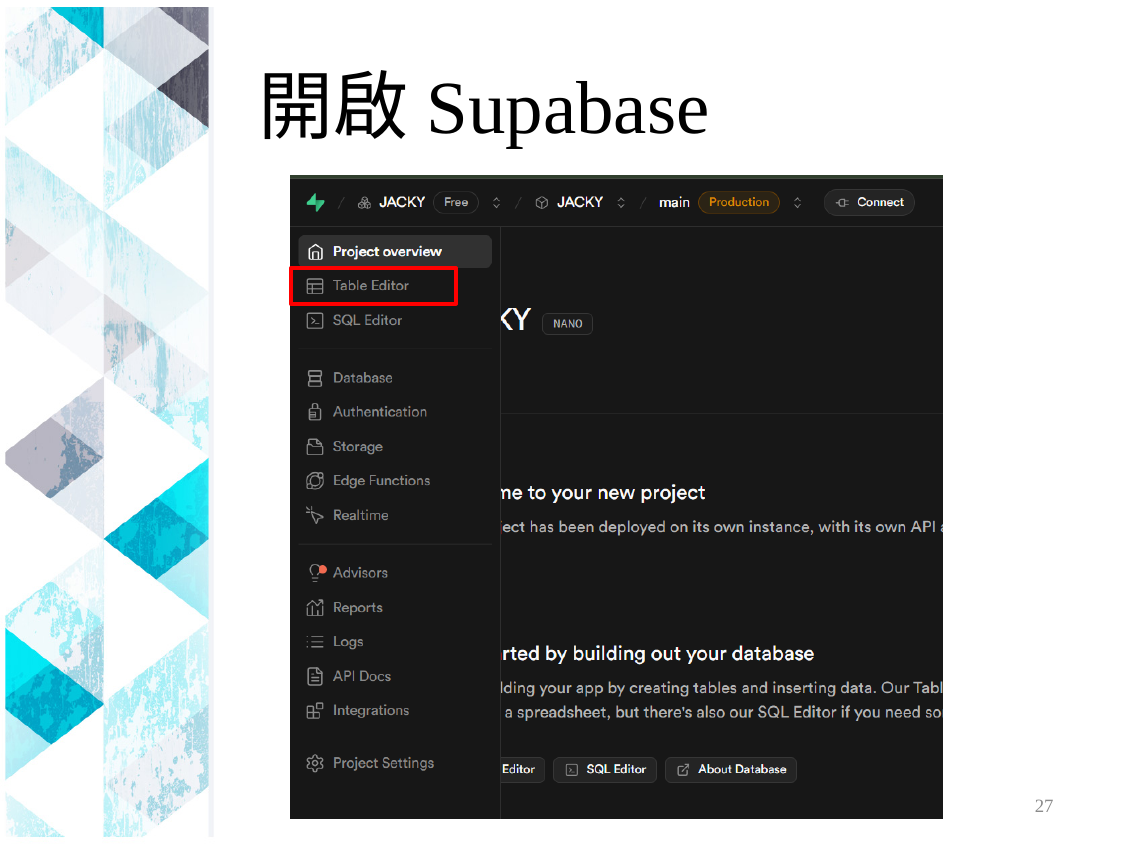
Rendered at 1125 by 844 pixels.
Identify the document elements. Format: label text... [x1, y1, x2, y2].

picture [0, 0, 1125, 844]
title 開啟Supabase [243, 33, 1069, 175]
slide_number 27 [941, 782, 1069, 827]
